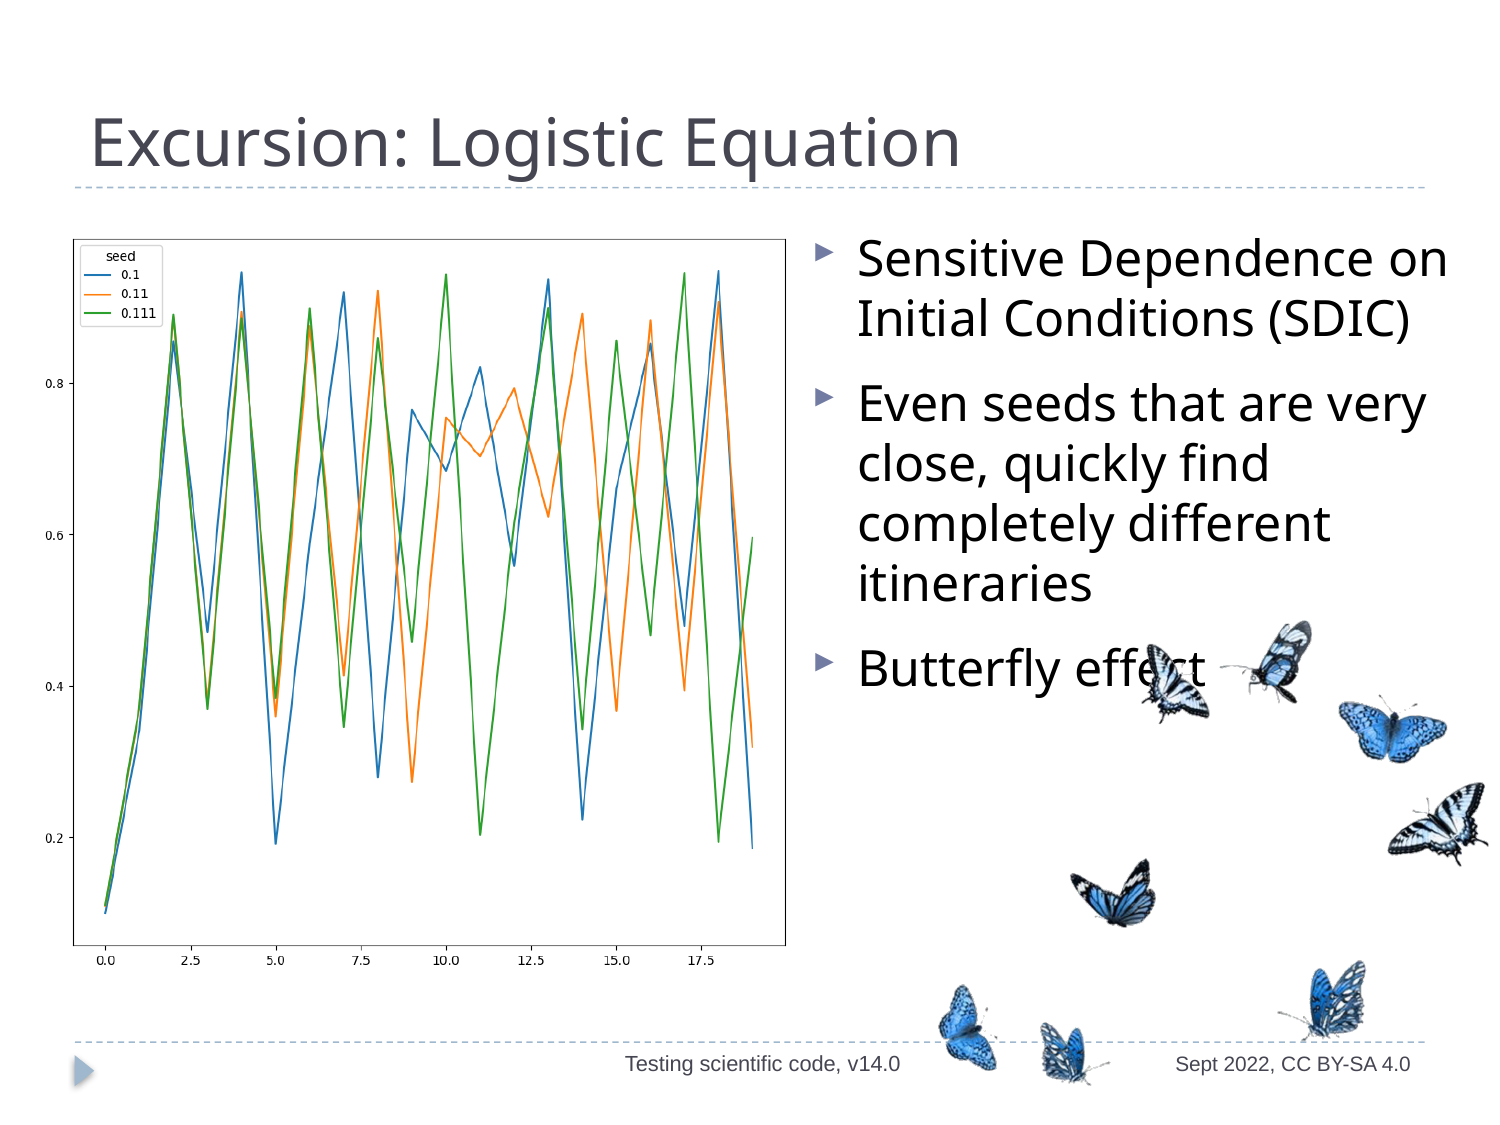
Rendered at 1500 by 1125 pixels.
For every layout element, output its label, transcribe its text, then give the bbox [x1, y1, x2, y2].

picture [35, 194, 822, 981]
picture [924, 609, 1500, 1100]
title Excursion: Logistic Equation [75, 24, 1425, 188]
footer Testing scientific code, v14.0 [475, 1042, 918, 1103]
list Sensitive Dependence on Initial Conditions (SDIC) Even seeds that are very close, quickly find completely different itineraries Butterfly effect [827, 218, 1465, 916]
